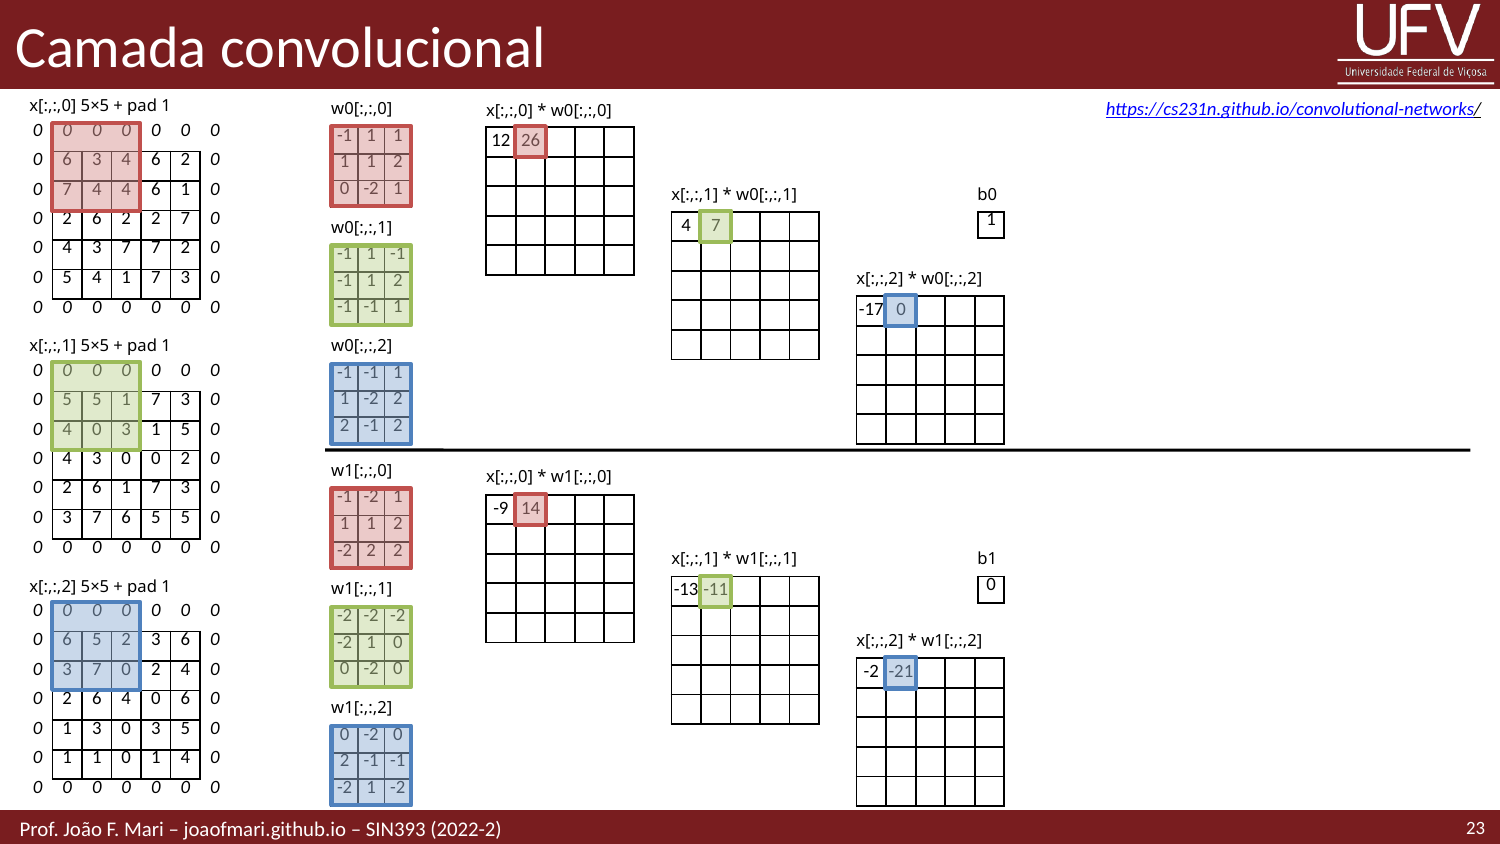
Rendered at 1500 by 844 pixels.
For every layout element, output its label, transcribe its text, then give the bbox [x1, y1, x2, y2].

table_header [857, 297, 878, 325]
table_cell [887, 695, 915, 716]
table_cell 0 [201, 510, 230, 539]
table_cell 0 [111, 540, 141, 569]
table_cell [702, 272, 730, 299]
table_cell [672, 272, 700, 299]
table_cell 0 [142, 691, 170, 719]
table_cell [672, 331, 700, 359]
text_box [976, 543, 1086, 573]
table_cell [517, 555, 544, 582]
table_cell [142, 751, 170, 778]
table_cell 0 [200, 299, 230, 329]
table_cell 6 [83, 481, 111, 509]
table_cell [731, 636, 759, 664]
table_cell 0 [142, 451, 170, 479]
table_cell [790, 607, 818, 635]
table_cell 0 [201, 391, 230, 421]
table_cell 5 [53, 270, 81, 298]
table_header 0 [171, 602, 200, 631]
table_cell 0 [112, 475, 140, 479]
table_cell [487, 525, 515, 553]
title Camada convolucional [0, 0, 1500, 89]
table_header [556, 128, 574, 156]
table_cell 0 [23, 451, 52, 480]
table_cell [731, 301, 759, 329]
table_cell 3 [162, 632, 170, 660]
table_cell 6 [83, 715, 111, 719]
table_cell 0 [23, 391, 30, 421]
table_cell 2 [171, 451, 199, 479]
table_cell 3 [171, 481, 199, 509]
table_cell 0 [201, 451, 230, 480]
table_header [605, 128, 633, 156]
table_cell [731, 607, 759, 635]
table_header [923, 297, 944, 325]
table_cell 0 [201, 691, 230, 720]
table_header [487, 496, 508, 523]
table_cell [917, 718, 944, 746]
table_header 0 [200, 122, 230, 151]
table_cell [946, 386, 974, 413]
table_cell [976, 386, 1003, 413]
table_cell 0 [141, 300, 171, 329]
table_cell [605, 525, 633, 553]
table_cell 0 [201, 211, 230, 240]
table_cell 0 [23, 632, 30, 661]
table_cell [605, 555, 633, 582]
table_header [672, 213, 693, 240]
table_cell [887, 415, 915, 443]
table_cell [976, 689, 1003, 716]
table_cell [790, 301, 818, 329]
table_cell 4 [83, 270, 111, 298]
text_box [669, 543, 886, 614]
table_cell 6 [171, 632, 199, 660]
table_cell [761, 242, 789, 270]
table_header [576, 496, 603, 523]
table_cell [702, 695, 730, 723]
table_cell [487, 158, 515, 185]
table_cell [731, 242, 759, 270]
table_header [738, 213, 759, 240]
table_cell 4 [171, 662, 199, 690]
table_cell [672, 607, 700, 635]
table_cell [702, 301, 730, 329]
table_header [738, 577, 759, 605]
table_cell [487, 614, 515, 642]
table_cell [487, 246, 515, 274]
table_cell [790, 636, 818, 664]
table_cell 0 [141, 540, 171, 569]
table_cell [857, 748, 885, 776]
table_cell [946, 718, 974, 746]
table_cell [857, 386, 885, 413]
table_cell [887, 386, 915, 413]
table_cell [576, 584, 603, 612]
table_cell [576, 187, 603, 215]
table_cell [917, 415, 944, 443]
table_cell 0 [201, 421, 230, 451]
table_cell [887, 356, 915, 384]
table_cell 0 [201, 240, 230, 270]
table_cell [731, 331, 759, 359]
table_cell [546, 555, 574, 582]
table_cell [546, 158, 574, 185]
table_cell 7 [83, 510, 111, 538]
table_cell 0 [111, 300, 141, 329]
table_cell 3 [142, 721, 170, 749]
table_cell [761, 666, 789, 694]
table_cell 0 [201, 632, 230, 661]
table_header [672, 577, 693, 605]
table_cell 0 [23, 211, 52, 240]
table_header 12 [487, 128, 503, 156]
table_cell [576, 525, 603, 553]
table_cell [672, 666, 700, 694]
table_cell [917, 689, 944, 716]
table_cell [857, 356, 885, 384]
table_cell 3 [83, 475, 111, 479]
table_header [761, 213, 789, 240]
table_cell [605, 187, 633, 215]
table_cell [546, 187, 574, 215]
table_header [790, 213, 818, 240]
table_cell 0 [23, 421, 30, 451]
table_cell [857, 689, 885, 716]
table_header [761, 577, 789, 605]
table_cell 2 [53, 715, 81, 719]
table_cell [917, 356, 944, 384]
table_header 0 [171, 362, 200, 391]
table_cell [517, 584, 544, 612]
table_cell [790, 272, 818, 299]
table_cell 0 [201, 270, 230, 299]
table_cell 6 [171, 691, 199, 719]
table_cell 0 [201, 720, 230, 750]
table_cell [946, 327, 974, 354]
table_cell 0 [112, 721, 140, 749]
table_cell 0 [201, 480, 230, 510]
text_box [854, 263, 1071, 333]
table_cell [976, 718, 1003, 746]
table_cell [23, 750, 230, 809]
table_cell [731, 695, 759, 723]
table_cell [171, 751, 199, 778]
table_header [576, 128, 603, 156]
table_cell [546, 525, 574, 553]
table_cell 1 [112, 481, 140, 509]
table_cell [702, 248, 730, 270]
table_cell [112, 751, 140, 778]
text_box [27, 90, 244, 229]
table_cell 0 [171, 540, 200, 569]
table_cell 4 [53, 475, 81, 479]
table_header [552, 496, 574, 523]
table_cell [761, 272, 789, 299]
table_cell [887, 718, 915, 746]
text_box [669, 179, 886, 248]
table_header 0 [162, 122, 171, 151]
table_cell [517, 171, 544, 185]
table_cell 1 [171, 182, 199, 210]
table_cell [576, 246, 603, 274]
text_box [27, 330, 244, 468]
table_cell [917, 777, 944, 805]
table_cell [487, 584, 515, 612]
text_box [976, 179, 1086, 209]
table_cell 1 [162, 422, 170, 450]
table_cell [976, 356, 1003, 384]
table_cell 0 [23, 181, 30, 211]
table_cell 7 [142, 270, 170, 298]
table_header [857, 659, 878, 687]
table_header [979, 577, 1003, 602]
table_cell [790, 695, 818, 723]
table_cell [761, 695, 789, 723]
table_cell [517, 187, 544, 211]
table_cell 2 [171, 152, 199, 180]
table_header 0 [200, 602, 230, 632]
slide_number 23 [1328, 811, 1500, 844]
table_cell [702, 666, 730, 694]
table_cell 6 [162, 182, 170, 210]
table_cell [605, 246, 633, 274]
table_cell 2 [142, 211, 170, 239]
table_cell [672, 301, 700, 329]
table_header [946, 297, 974, 325]
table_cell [976, 777, 1003, 805]
table_cell 1 [53, 721, 81, 749]
table_cell [487, 187, 515, 211]
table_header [605, 496, 633, 523]
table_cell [576, 555, 603, 582]
table_cell [546, 246, 574, 274]
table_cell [917, 386, 944, 413]
table_cell 4 [53, 241, 81, 269]
table_cell 0 [23, 661, 30, 691]
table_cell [976, 415, 1003, 443]
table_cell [761, 301, 789, 329]
table_cell 7 [171, 211, 199, 239]
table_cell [976, 327, 1003, 354]
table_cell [790, 242, 818, 270]
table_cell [761, 331, 789, 359]
table_header 0 [171, 122, 200, 151]
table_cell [702, 636, 730, 664]
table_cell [857, 718, 885, 746]
table_cell 3 [171, 270, 199, 298]
table_cell [576, 217, 603, 244]
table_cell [546, 584, 574, 612]
table_cell 0 [23, 691, 52, 720]
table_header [946, 659, 974, 687]
table_cell 2 [171, 241, 199, 269]
table_cell 7 [142, 241, 170, 269]
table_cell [487, 555, 515, 582]
table_cell 0 [200, 539, 230, 569]
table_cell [946, 689, 974, 716]
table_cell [946, 356, 974, 384]
table_cell 0 [23, 299, 52, 329]
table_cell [605, 614, 633, 642]
footer Prof. João F. Mari – joaofmari.github.io – SIN393 (2022-2) [0, 812, 1034, 844]
table_cell 0 [52, 540, 82, 569]
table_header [790, 577, 818, 605]
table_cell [887, 333, 915, 354]
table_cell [790, 666, 818, 694]
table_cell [672, 242, 700, 270]
table_cell 0 [82, 300, 111, 329]
table_cell 0 [23, 480, 52, 510]
table_cell [605, 158, 633, 185]
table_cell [761, 607, 789, 635]
table_cell 3 [53, 510, 81, 538]
table_cell 6 [112, 510, 140, 538]
table_cell 5 [171, 422, 199, 450]
table_cell 3 [83, 721, 111, 749]
table_cell 0 [201, 151, 230, 181]
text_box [749, 89, 1500, 127]
table_cell 2 [53, 481, 81, 509]
table_cell 0 [23, 270, 52, 299]
table_cell 7 [162, 392, 170, 420]
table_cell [517, 614, 544, 642]
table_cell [83, 751, 111, 778]
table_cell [517, 532, 544, 553]
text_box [27, 570, 244, 707]
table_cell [946, 415, 974, 443]
table_header 0 [200, 362, 230, 391]
table_cell 0 [201, 181, 230, 211]
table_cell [702, 331, 730, 359]
table_header 0 [23, 362, 30, 391]
table_cell 0 [23, 151, 30, 181]
table_cell 0 [23, 240, 52, 270]
table_cell 3 [171, 392, 199, 420]
table_cell [605, 217, 633, 244]
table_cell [702, 614, 730, 635]
table_cell 2 [162, 662, 170, 690]
table_cell 3 [83, 241, 111, 269]
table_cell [576, 614, 603, 642]
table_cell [672, 695, 700, 723]
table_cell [857, 415, 885, 443]
table_cell 0 [23, 720, 52, 750]
table_cell 0 [52, 300, 82, 329]
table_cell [761, 636, 789, 664]
table_cell [517, 246, 544, 274]
table_cell 6 [162, 152, 170, 180]
table_cell 7 [142, 481, 170, 509]
table_cell [576, 158, 603, 185]
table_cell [605, 584, 633, 612]
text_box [316, 93, 1471, 821]
table_cell 7 [112, 241, 140, 269]
table_header 0 [162, 362, 171, 391]
table_cell 1 [112, 270, 140, 298]
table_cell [546, 614, 574, 642]
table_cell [790, 331, 818, 359]
table_header 0 [23, 122, 30, 151]
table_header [923, 659, 944, 687]
table_cell 4 [112, 715, 140, 719]
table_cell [946, 748, 974, 776]
table_cell 0 [23, 510, 52, 539]
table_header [976, 297, 1003, 325]
table_cell 5 [142, 510, 170, 538]
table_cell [857, 327, 885, 354]
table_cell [976, 748, 1003, 776]
table_cell 0 [201, 661, 230, 691]
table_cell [53, 751, 81, 778]
table_cell 0 [171, 300, 200, 329]
table_header 0 [162, 602, 171, 631]
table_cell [731, 272, 759, 299]
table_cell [672, 636, 700, 664]
table_cell 5 [171, 721, 199, 749]
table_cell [887, 777, 915, 805]
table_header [976, 659, 1003, 687]
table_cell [731, 666, 759, 694]
table_cell 0 [82, 540, 111, 569]
table_cell 5 [171, 510, 199, 538]
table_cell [887, 748, 915, 776]
table_cell 0 [23, 539, 52, 569]
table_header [979, 213, 1003, 237]
table_cell [546, 217, 574, 244]
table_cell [917, 748, 944, 776]
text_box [854, 625, 1071, 695]
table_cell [917, 327, 944, 354]
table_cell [857, 777, 885, 805]
table_header 0 [23, 602, 30, 632]
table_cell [946, 777, 974, 805]
